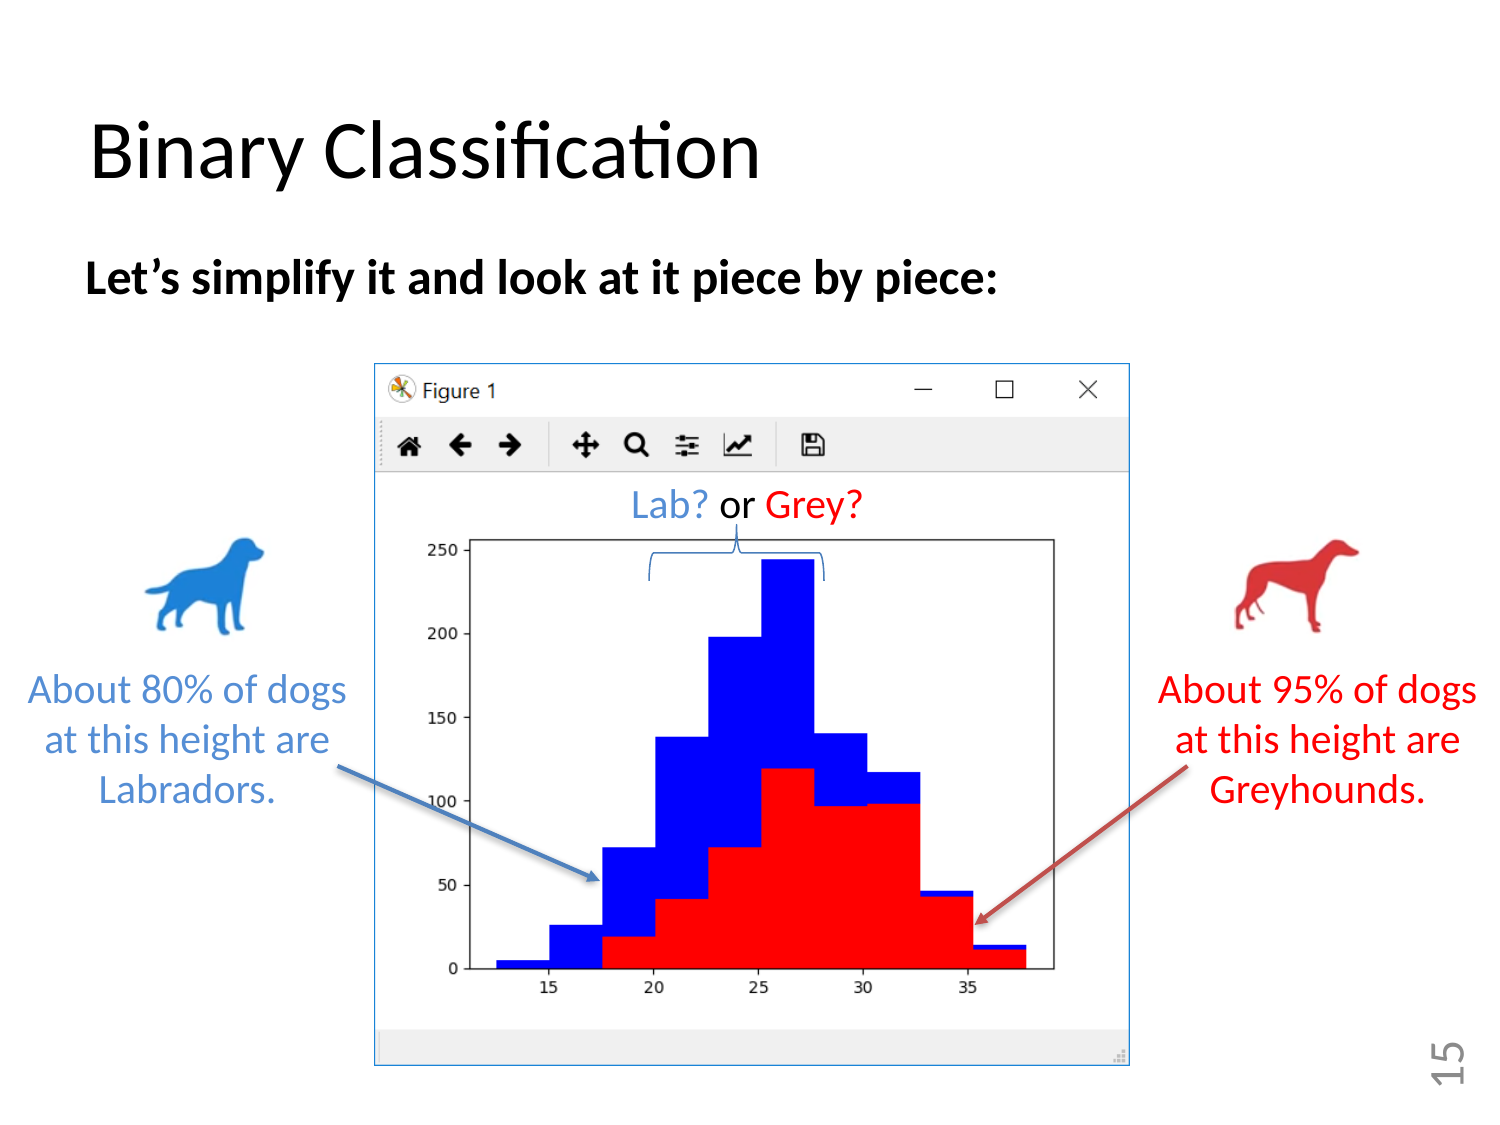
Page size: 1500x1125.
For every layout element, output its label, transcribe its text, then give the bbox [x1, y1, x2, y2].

text_box About 80% of dogs at this height are Labradors. [0, 654, 369, 820]
text_box Binary Classification [74, 87, 1438, 203]
picture [1229, 519, 1364, 654]
picture [374, 362, 1130, 1067]
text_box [974, 765, 1188, 926]
picture [140, 519, 275, 654]
text_box Let’s simplify it and look at it piece by piece: [70, 237, 1434, 373]
text_box About 95% of dogs at this height are Greyhounds. [1134, 654, 1500, 820]
slide_number 15 [1412, 1025, 1475, 1125]
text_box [337, 765, 601, 882]
